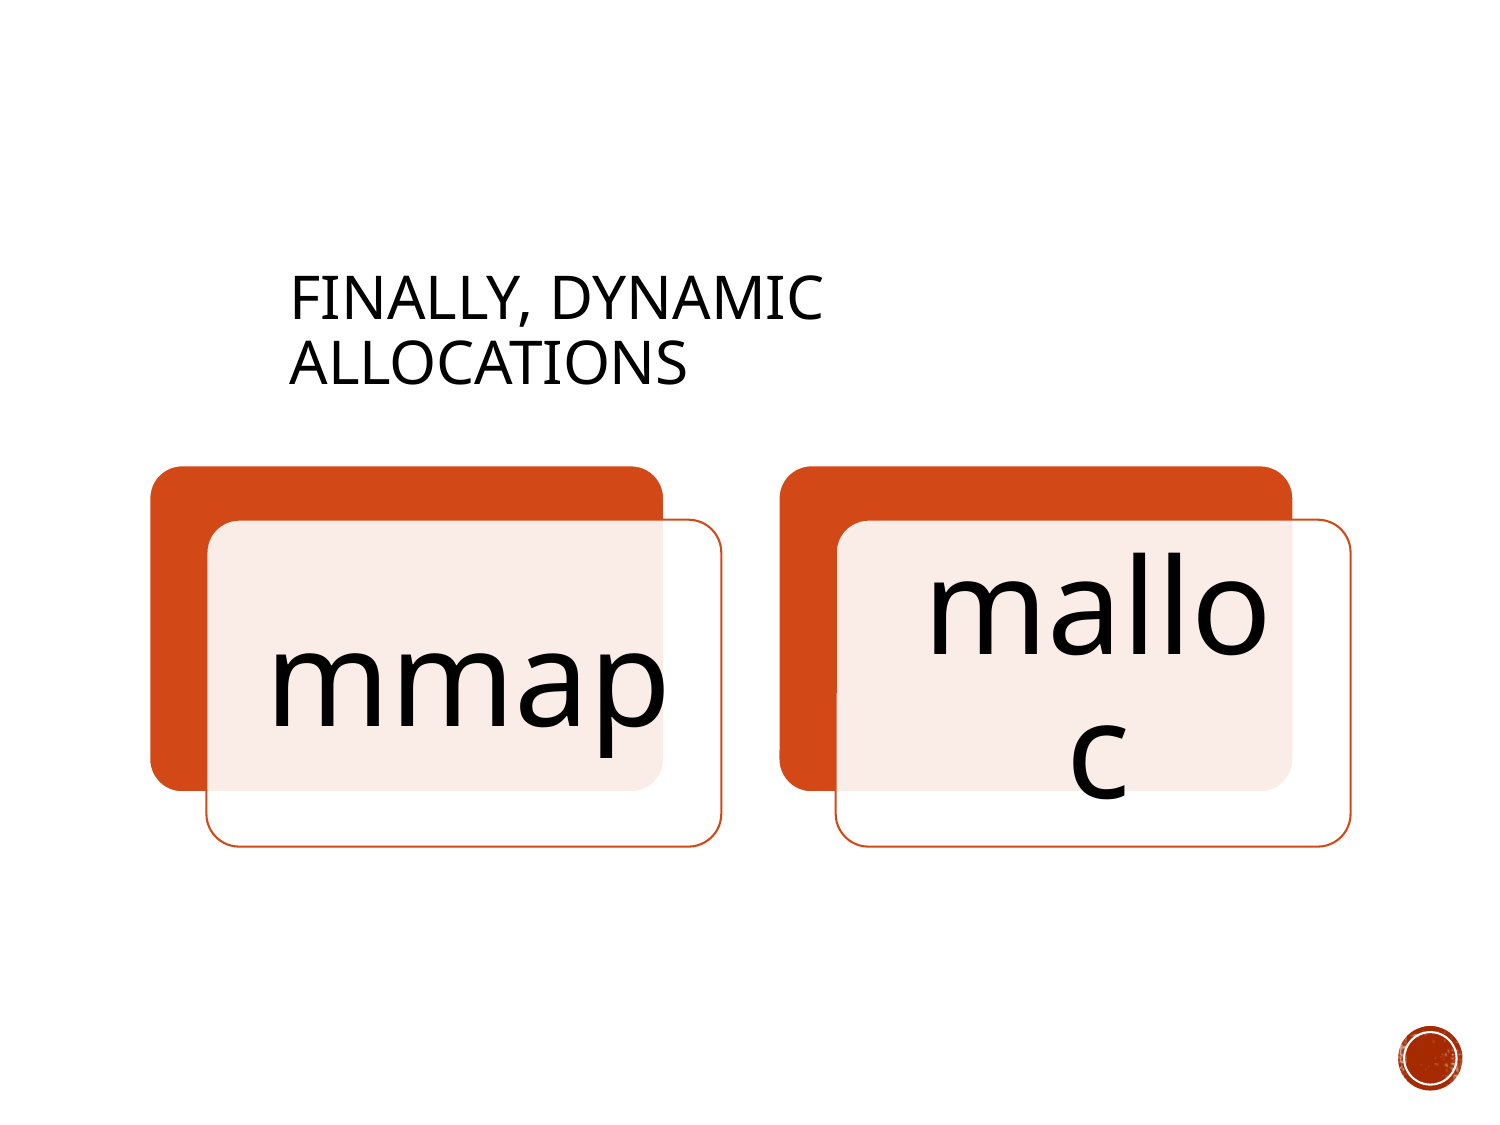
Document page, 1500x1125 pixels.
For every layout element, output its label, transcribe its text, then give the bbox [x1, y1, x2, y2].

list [124, 470, 1378, 844]
title Finally, Dynamic Allocations [274, 259, 1226, 406]
